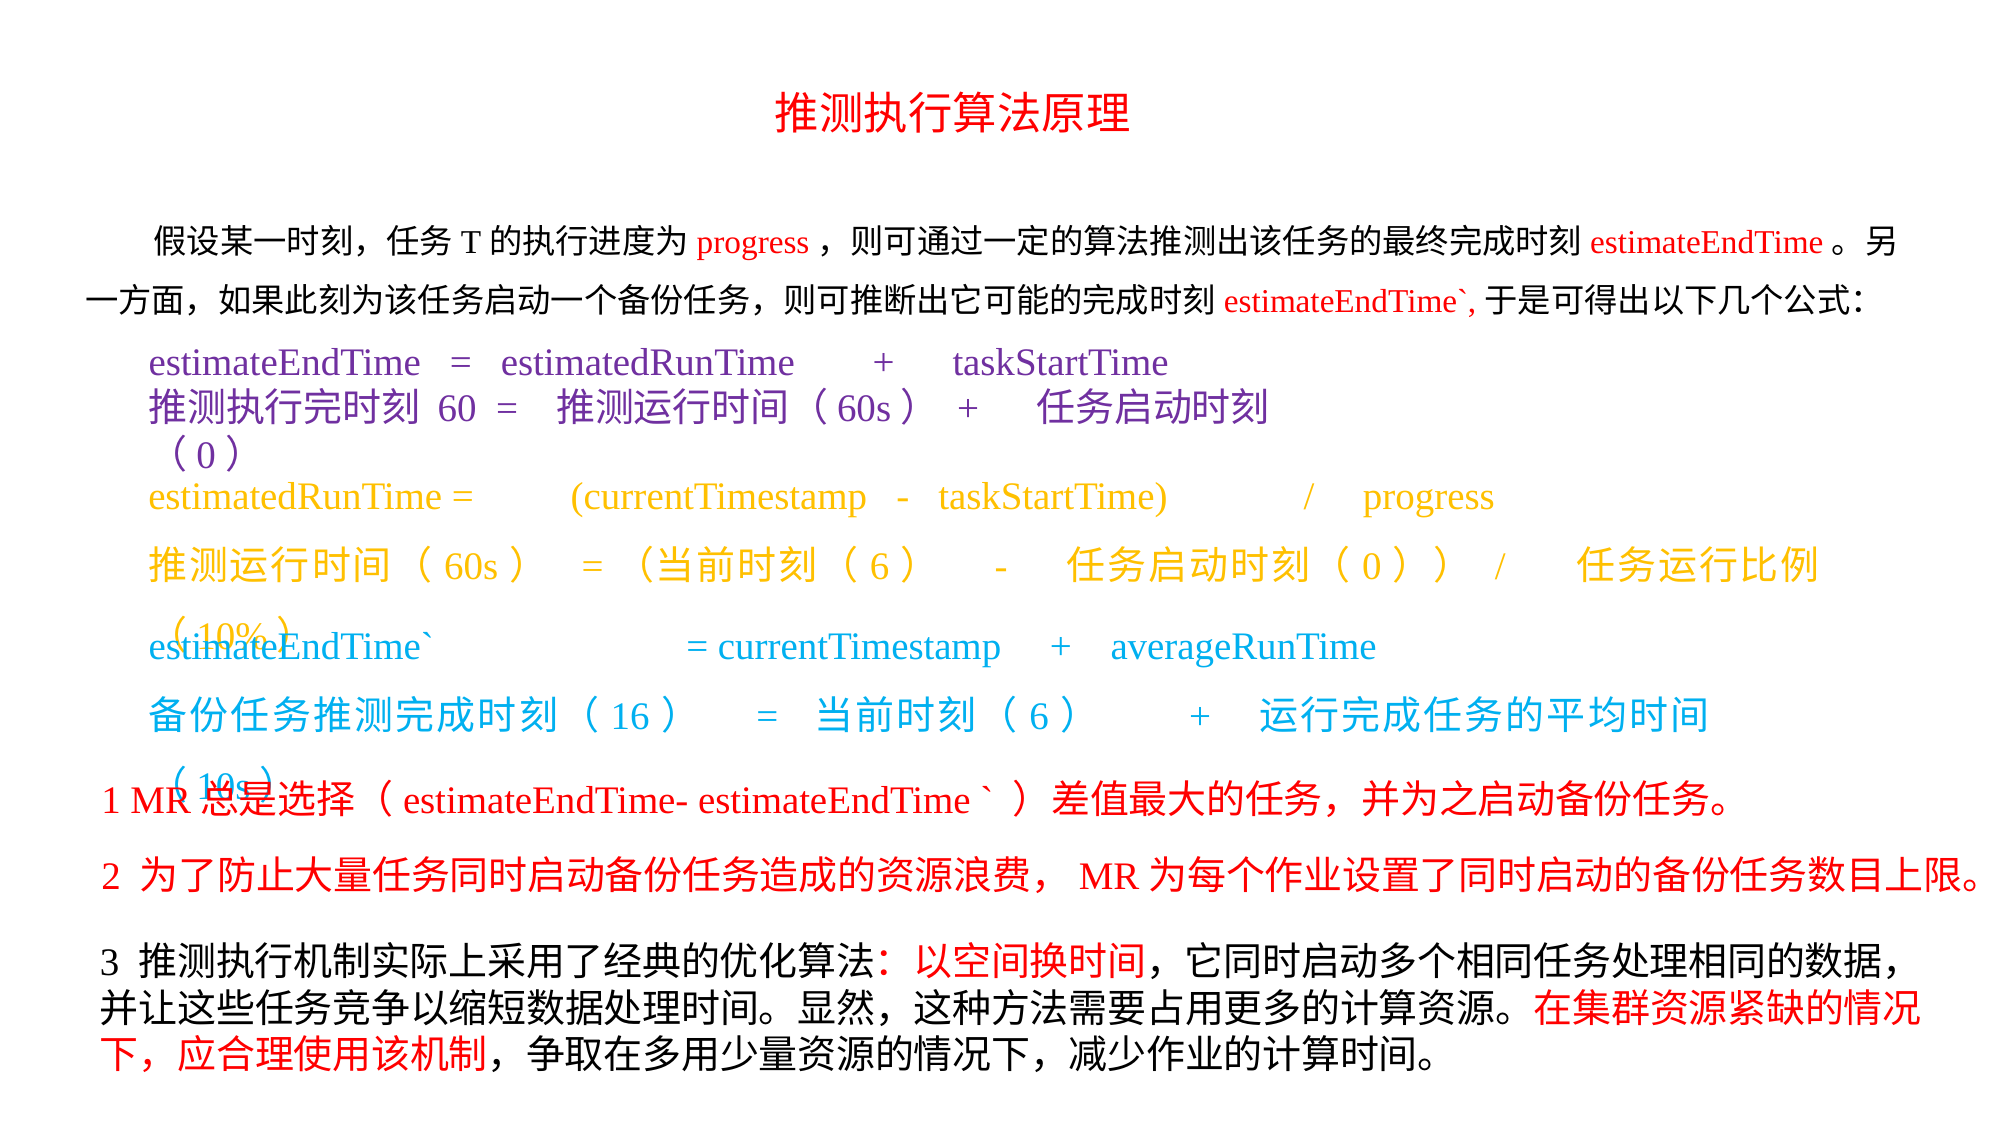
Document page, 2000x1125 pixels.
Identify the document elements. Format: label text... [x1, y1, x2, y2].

text_box 假设某一时刻，任务T的执行进度为progress，则可通过一定的算法推测出该任务的最终完成时刻estimateEndTime。另一方面，如果此刻为该任务启动一个备份任务，则可推断出它可能的完成时刻estimateEndTime`,于是可得出以下几个公式： [70, 192, 1913, 327]
text_box estimatedRunTime = (currentTimestamp - taskStartTime) / progress 推测运行时间（60s） =（当前时刻（6） - 任务启动时刻（0）） / 任务运行比例（10%） [133, 440, 1835, 665]
text_box 3 推测执行机制实际上采用了经典的优化算法：以空间换时间，它同时启动多个相同任务处理相同的数据，并让这些任务竞争以缩短数据处理时间。显然，这种方法需要占用更多的计算资源。在集群资源紧缺的情况下，应合理使用该机制，争取在多用少量资源的情况下，减少作业的计算时间。 [85, 929, 1959, 1084]
text_box estimateEndTime` = currentTimestamp + averageRunTime 备份任务推测完成时刻（16） = 当前时刻（6） + 运行完成任务的平均时间（10s） [133, 589, 1724, 767]
text_box 推测执行算法原理 [760, 77, 1146, 146]
text_box 1 MR总是选择（estimateEndTime- estimateEndTime ` ）差值最大的任务，并为之启动备份任务。 [86, 767, 1866, 829]
text_box 2 为了防止大量任务同时启动备份任务造成的资源浪费，MR为每个作业设置了同时启动的备份任务数目上限。 [86, 843, 2000, 905]
text_box estimateEndTime = estimatedRunTime + taskStartTime 推测执行完时刻 60 = 推测运行时间（60s） + 任务启动时刻（0） [133, 328, 1315, 440]
